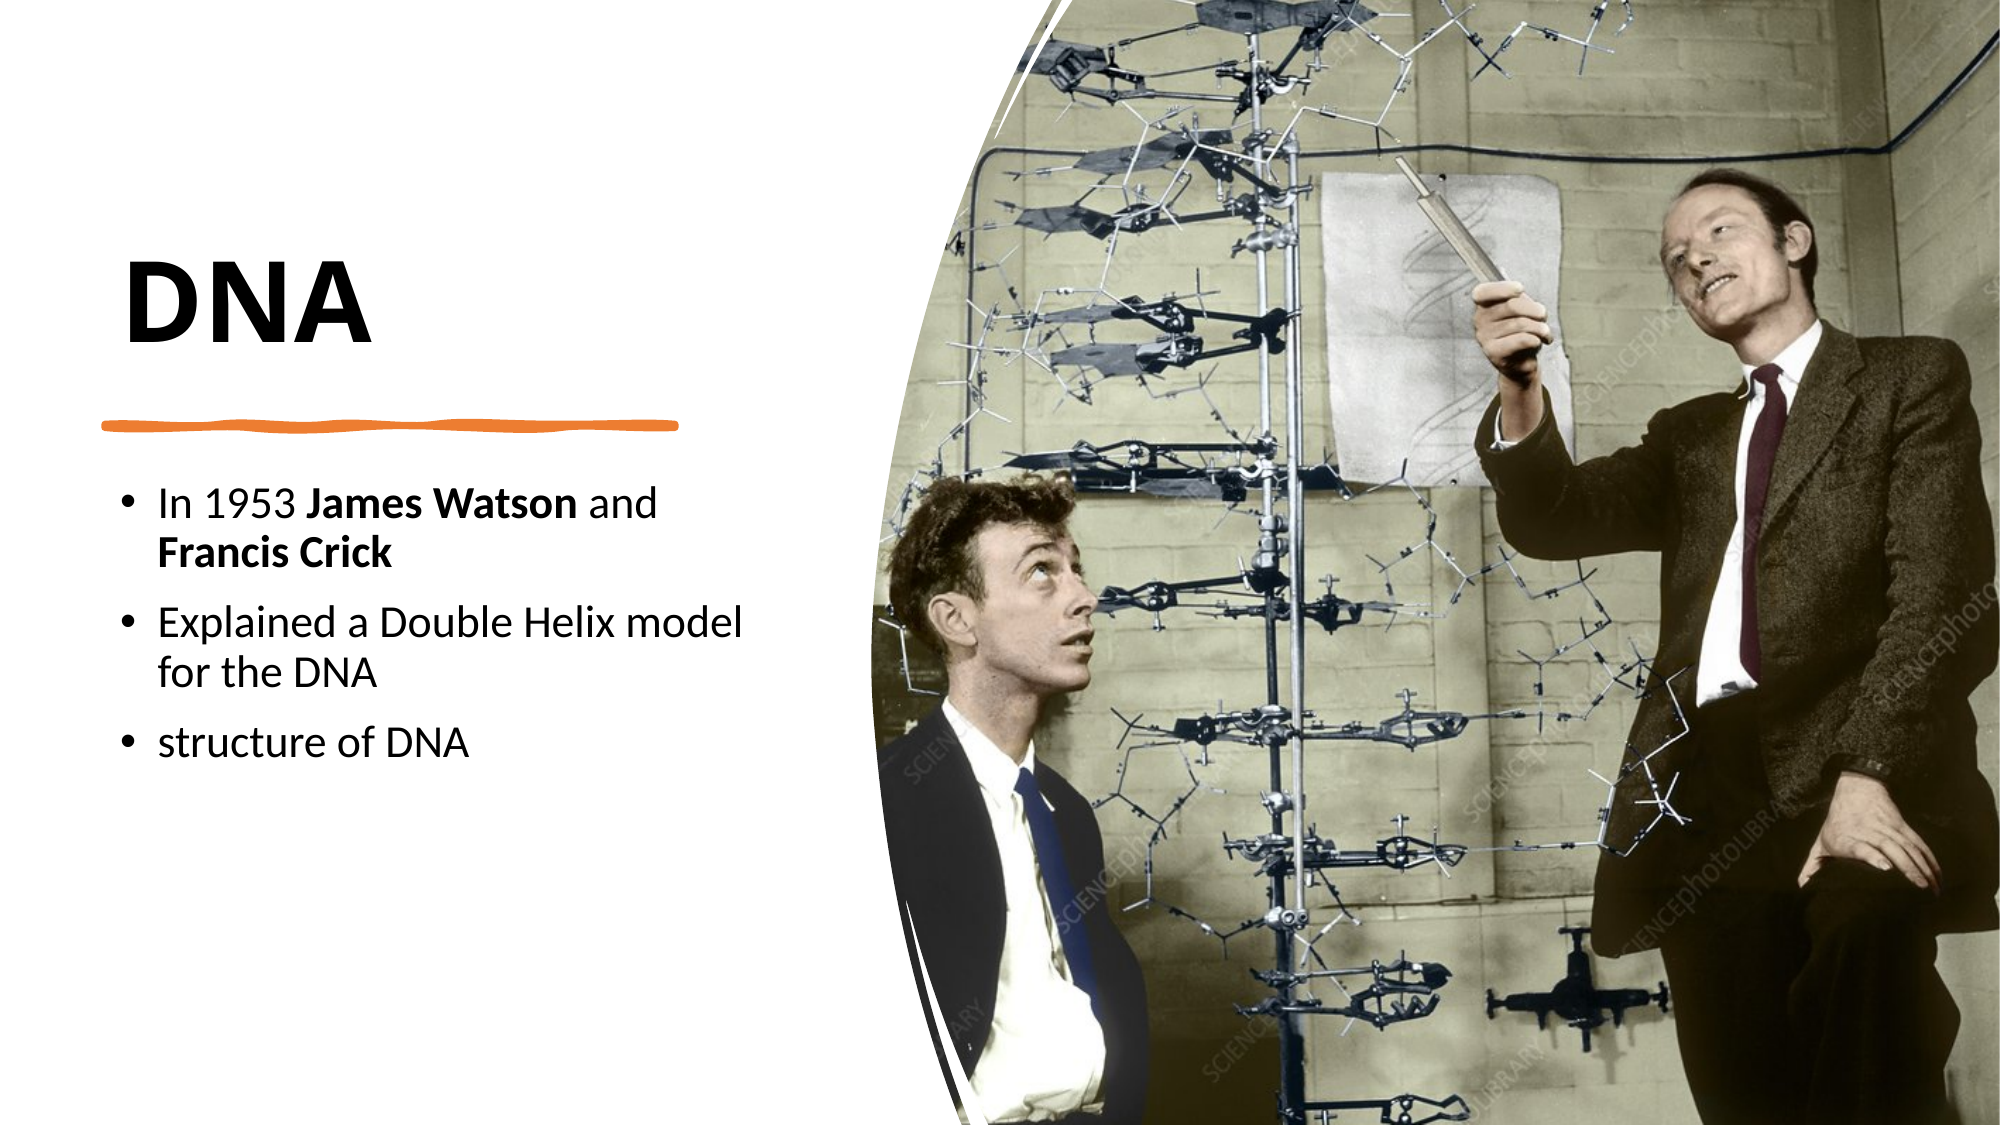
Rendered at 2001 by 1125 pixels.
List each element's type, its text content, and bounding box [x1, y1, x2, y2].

picture [871, 0, 2000, 1125]
list In 1953 James Watson and Francis Crick Explained a Double Helix model for the DNA structure of DNA [105, 471, 802, 1016]
title DNA [105, 53, 822, 375]
text_box [103, 421, 676, 431]
text_box [0, 0, 871, 1125]
